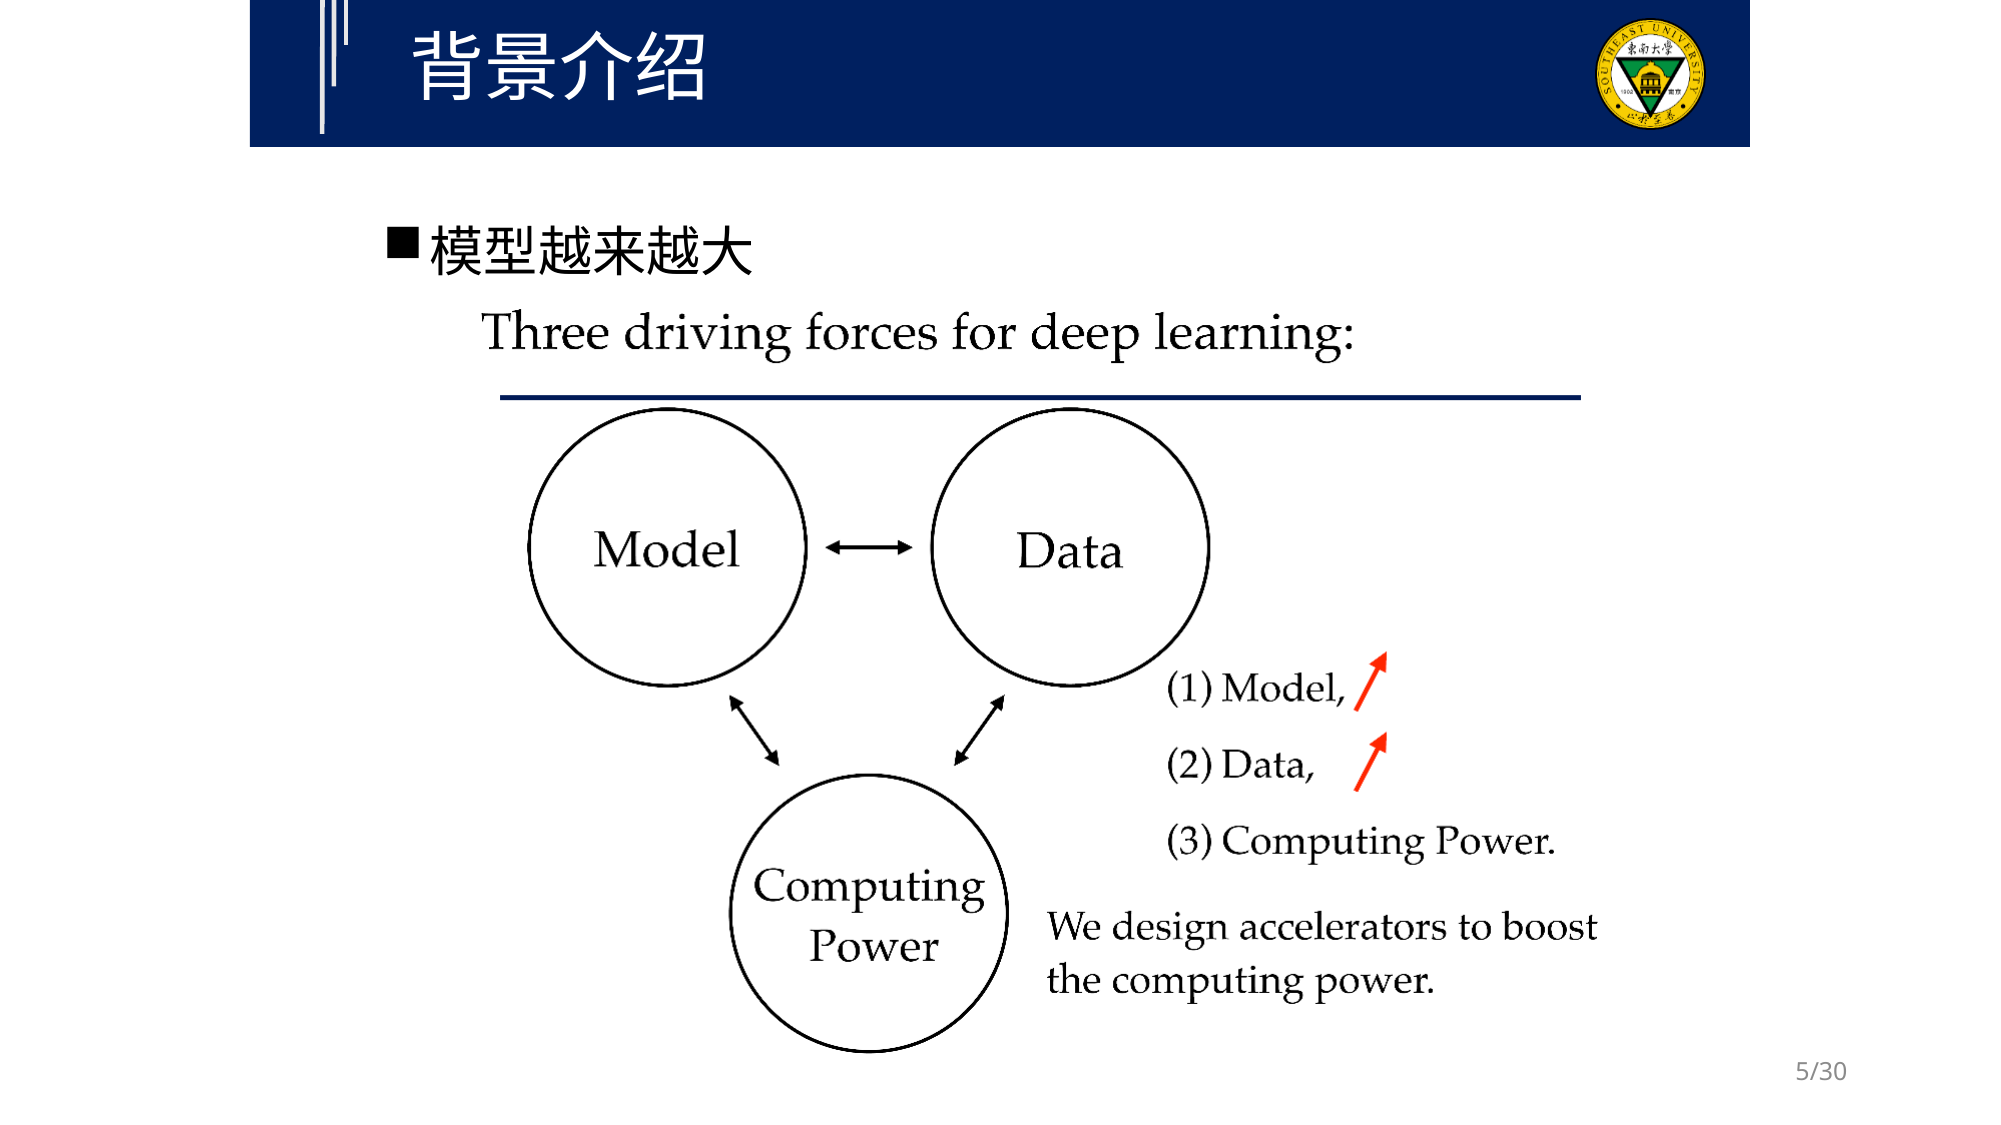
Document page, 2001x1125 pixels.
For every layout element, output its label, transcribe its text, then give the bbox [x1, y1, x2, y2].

text_box 背景介绍 [394, 11, 850, 117]
text_box 模型越来越大 [368, 209, 1552, 290]
picture [469, 279, 1609, 1058]
slide_number 5/30 [1412, 1042, 1863, 1103]
picture [1595, 18, 1707, 130]
text_box [249, 0, 1751, 148]
